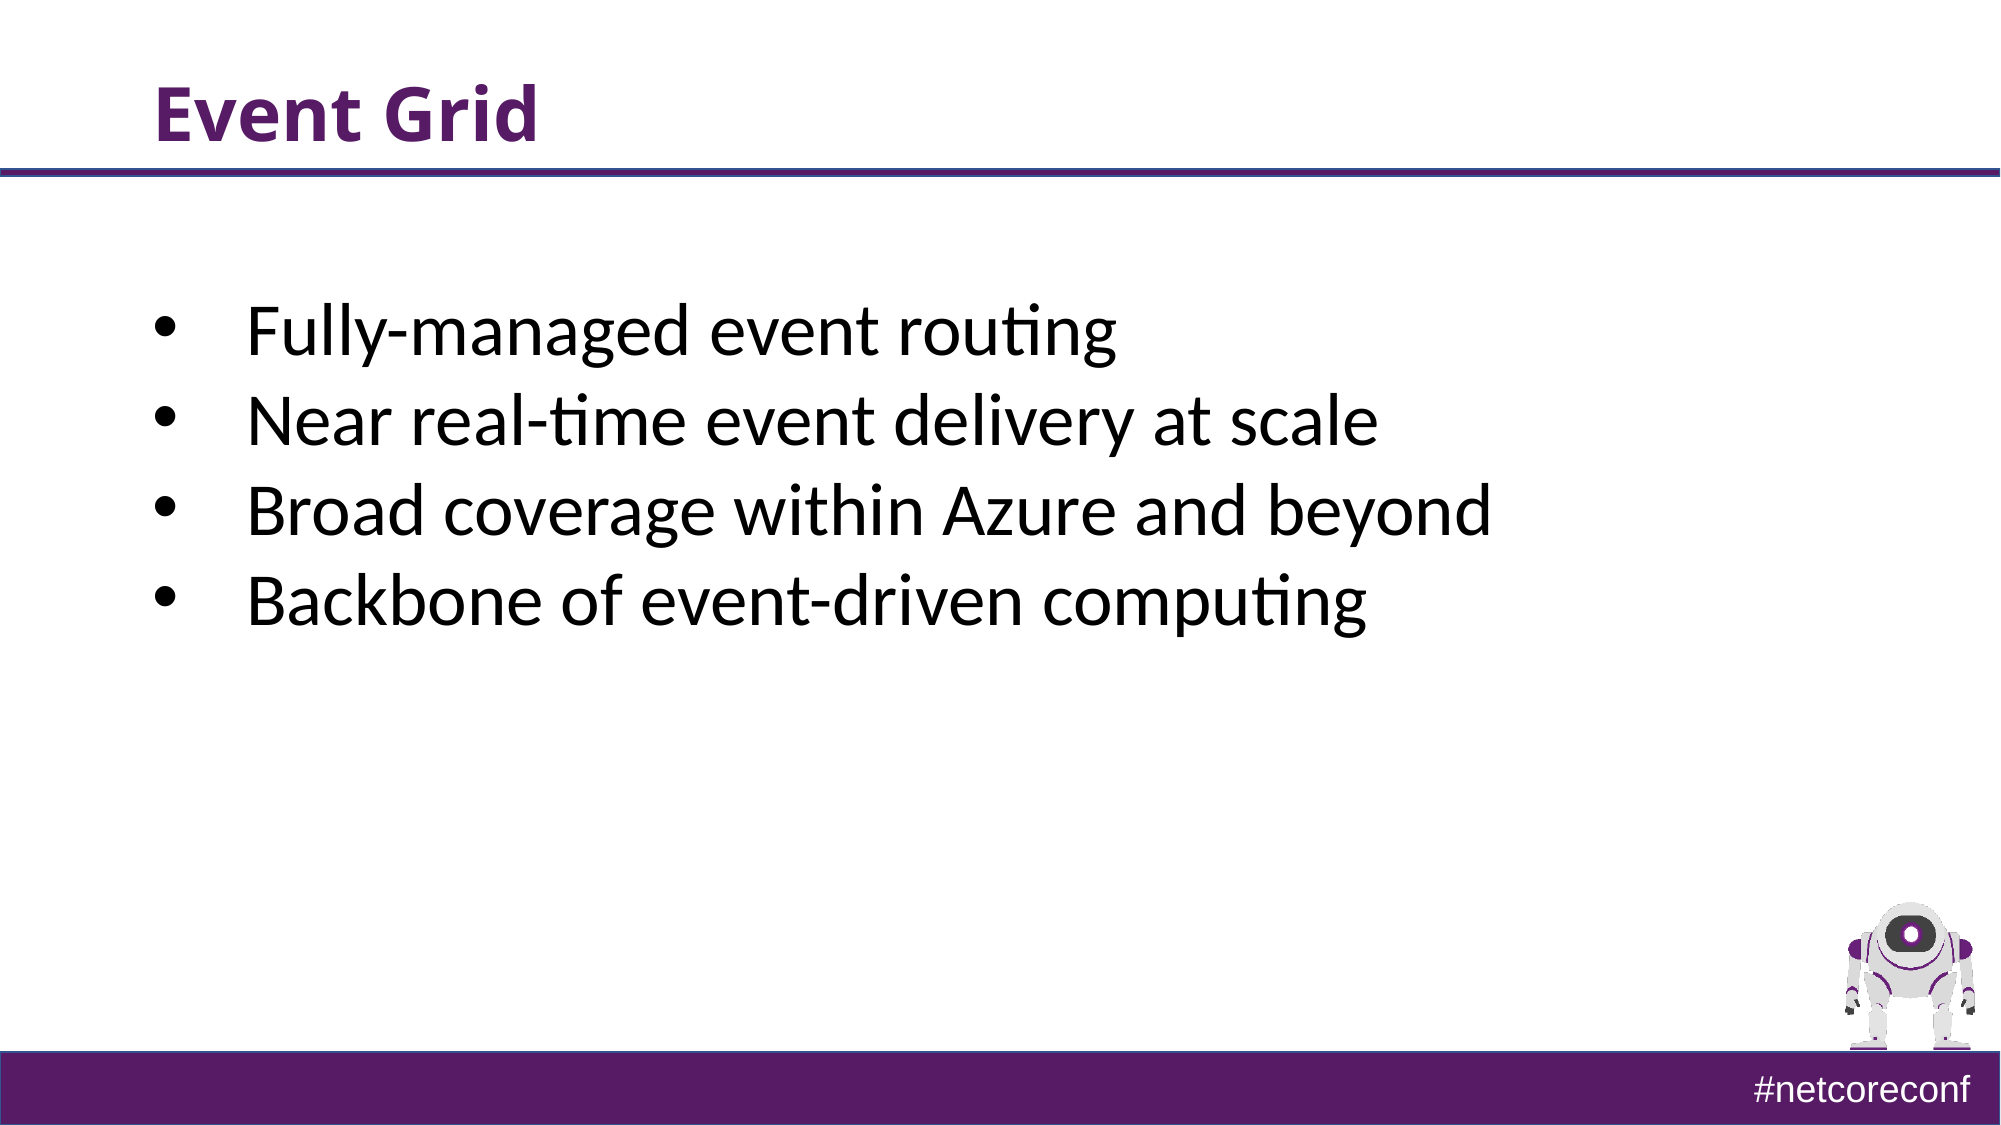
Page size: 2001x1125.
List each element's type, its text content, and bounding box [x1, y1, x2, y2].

title Event Grid [137, 20, 1863, 213]
text_box Fully-managed event routing Near real-time event delivery at scale Broad coverage within Azure and beyond Backbone of event-driven computing [137, 272, 1863, 648]
picture [1845, 902, 1975, 1050]
